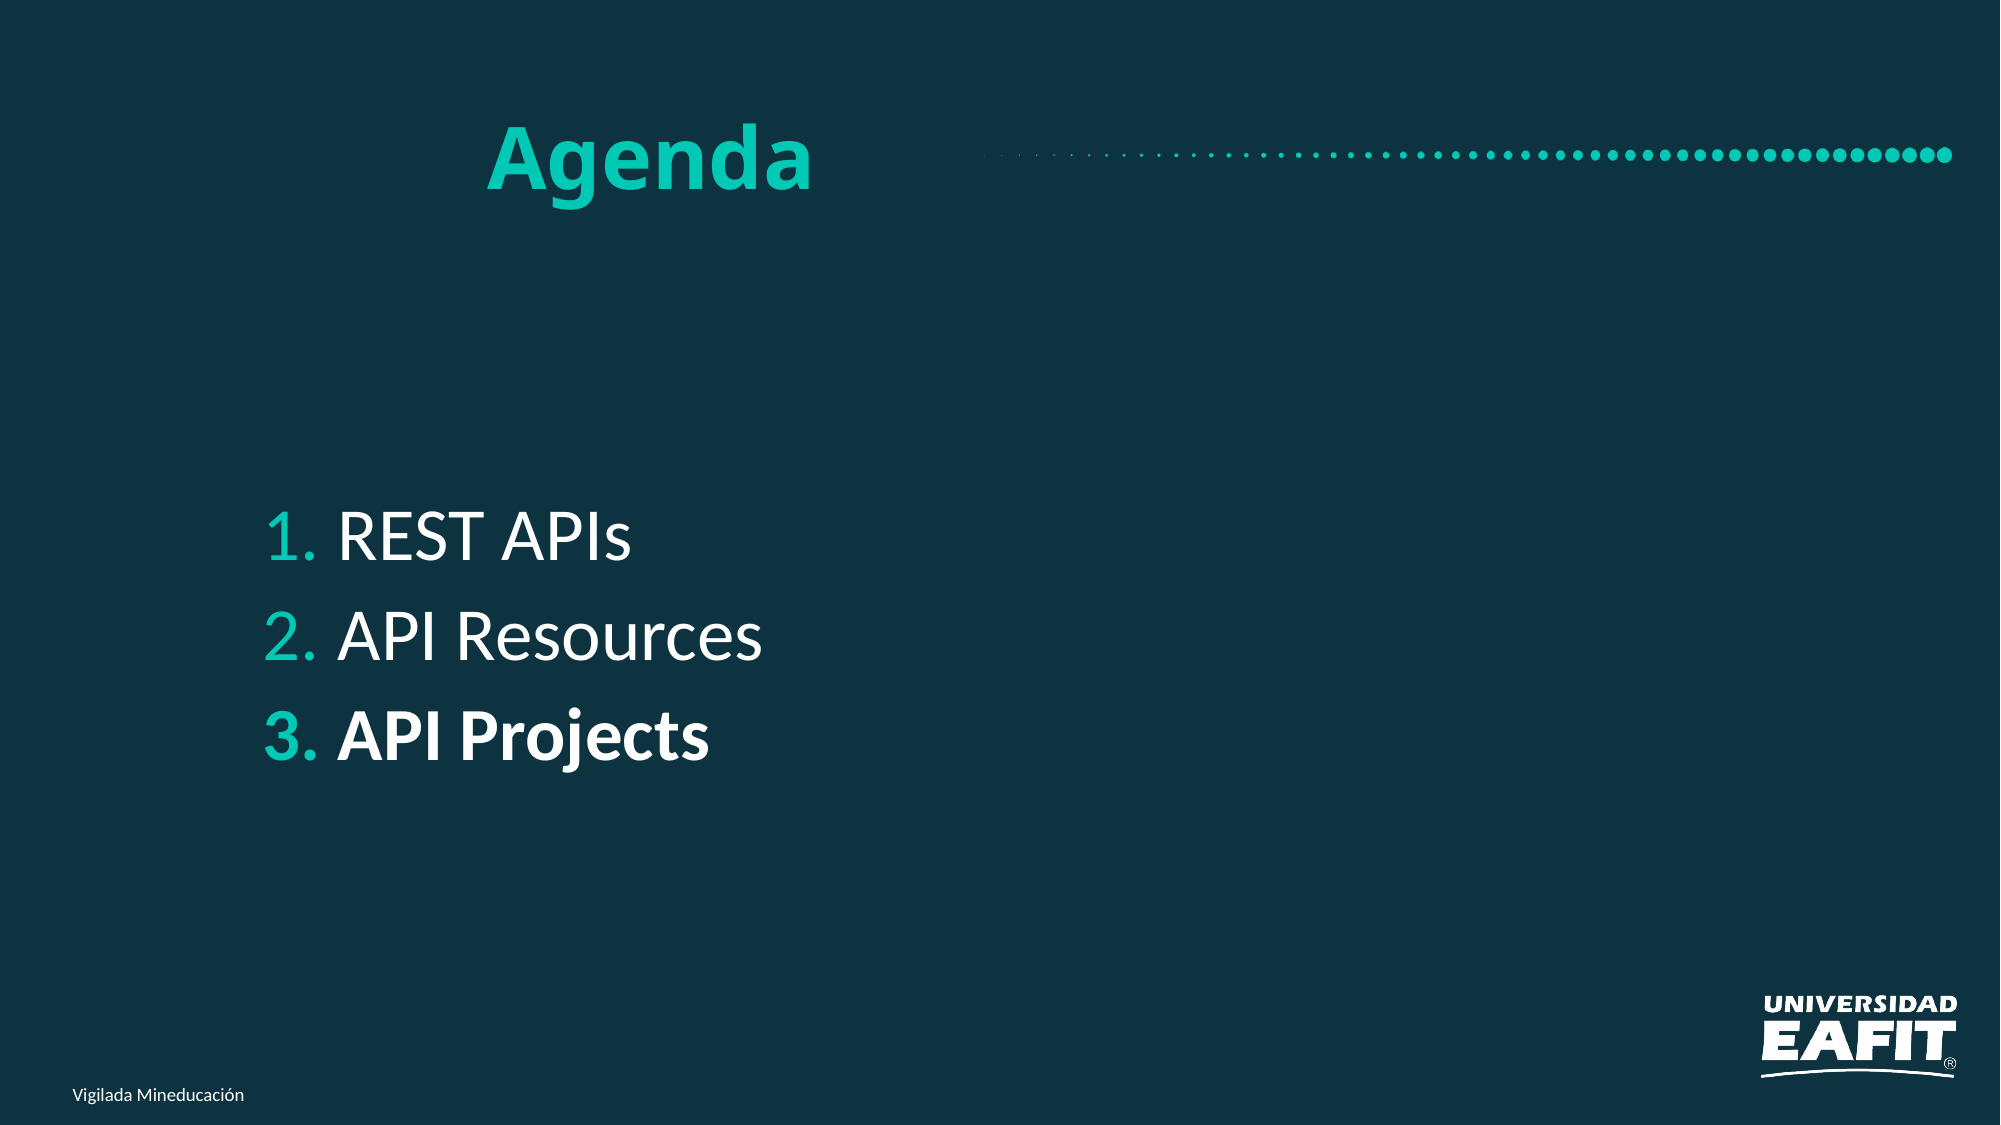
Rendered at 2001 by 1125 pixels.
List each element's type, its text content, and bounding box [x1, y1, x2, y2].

list REST APIs API Resources API Projects [247, 266, 1892, 995]
picture [1056, 147, 1952, 163]
title Agenda [247, 95, 1056, 215]
picture [1761, 995, 1957, 1078]
